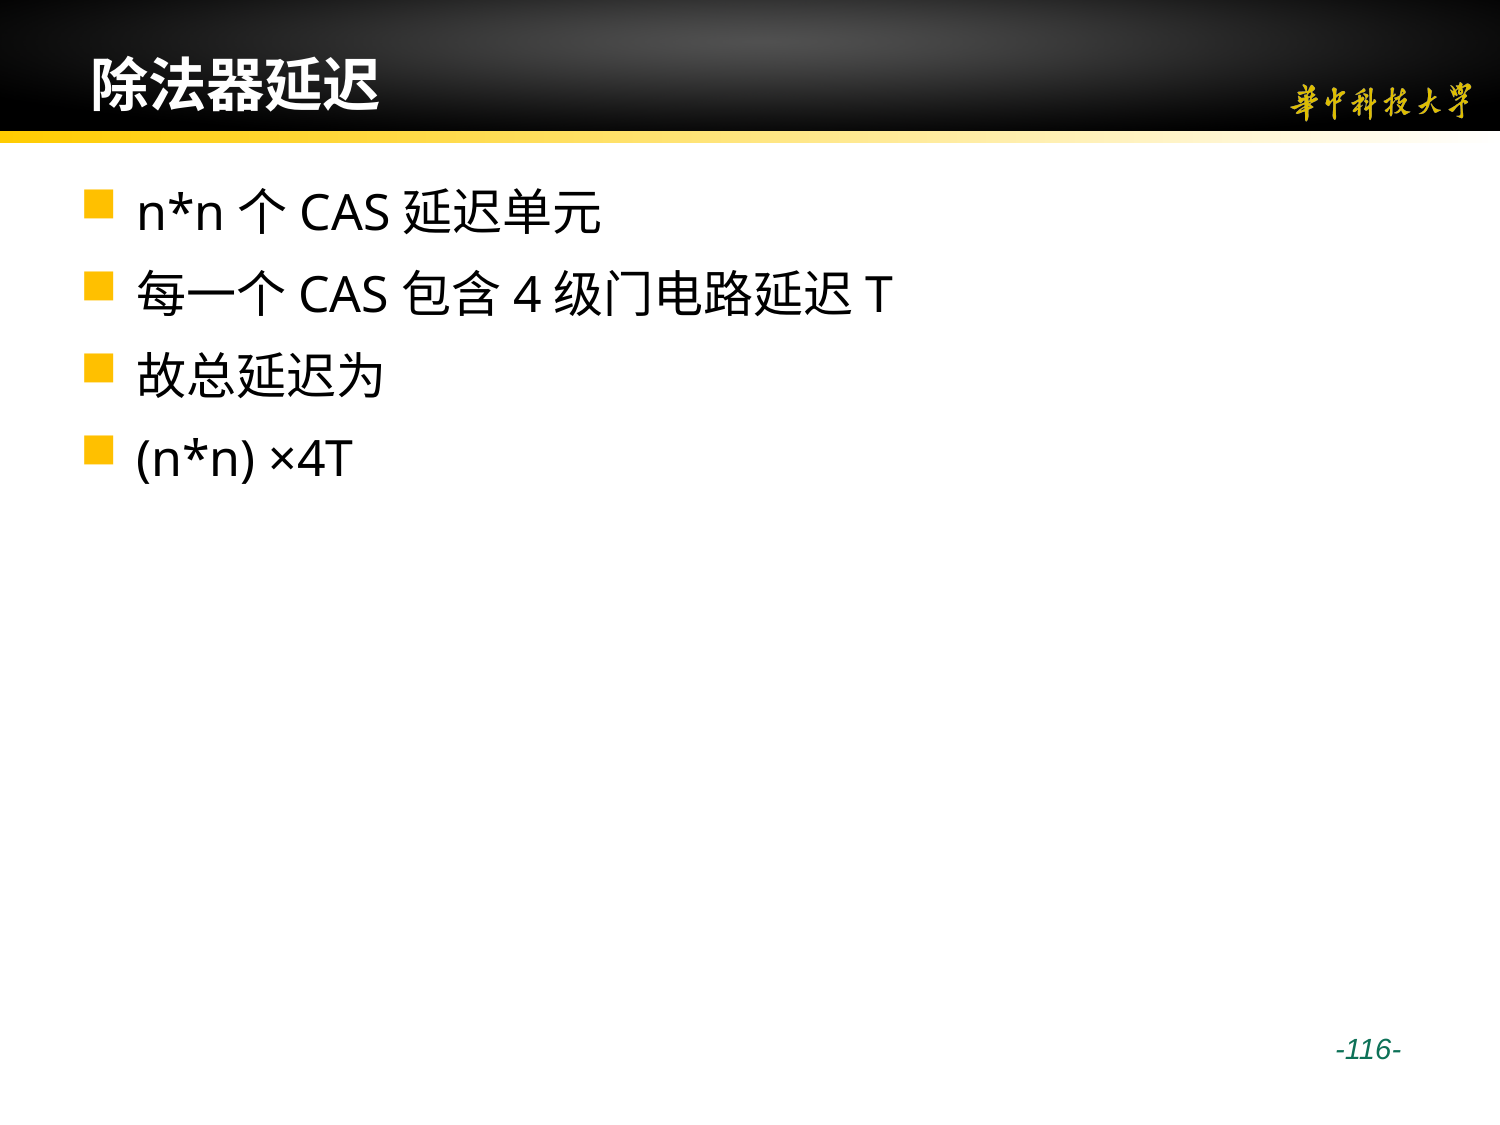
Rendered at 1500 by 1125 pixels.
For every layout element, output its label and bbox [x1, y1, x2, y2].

text_box [738, 131, 744, 143]
picture [0, 0, 1500, 131]
title [74, 34, 1426, 131]
text_box [562, 131, 567, 143]
list [64, 160, 1414, 988]
slide_number [1257, 1023, 1425, 1102]
text_box [650, 131, 655, 143]
